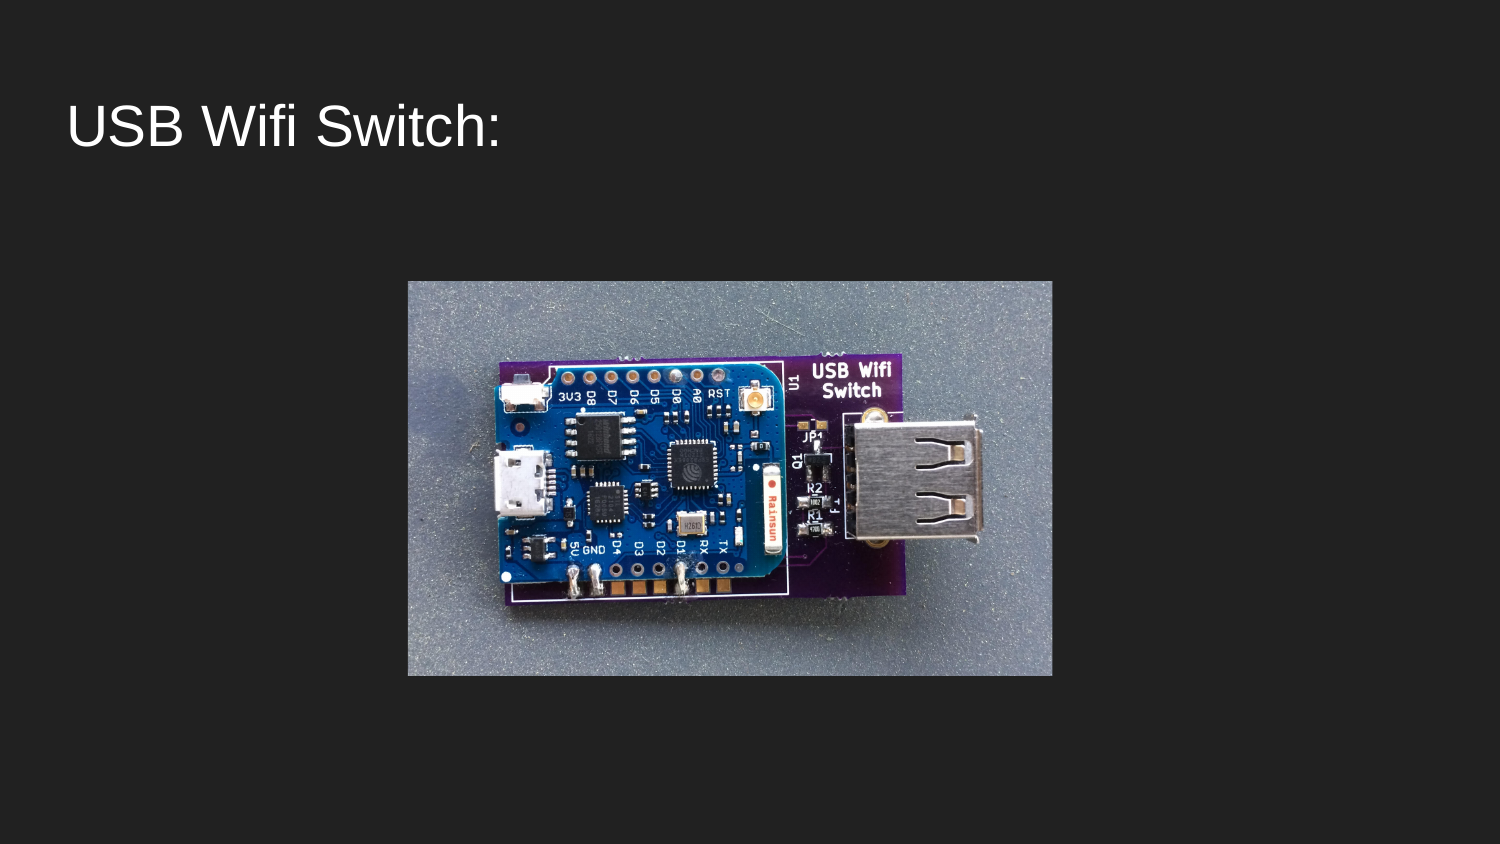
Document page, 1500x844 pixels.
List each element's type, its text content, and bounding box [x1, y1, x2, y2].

title USB Wifi Switch: [51, 72, 1449, 167]
picture [407, 155, 1053, 801]
